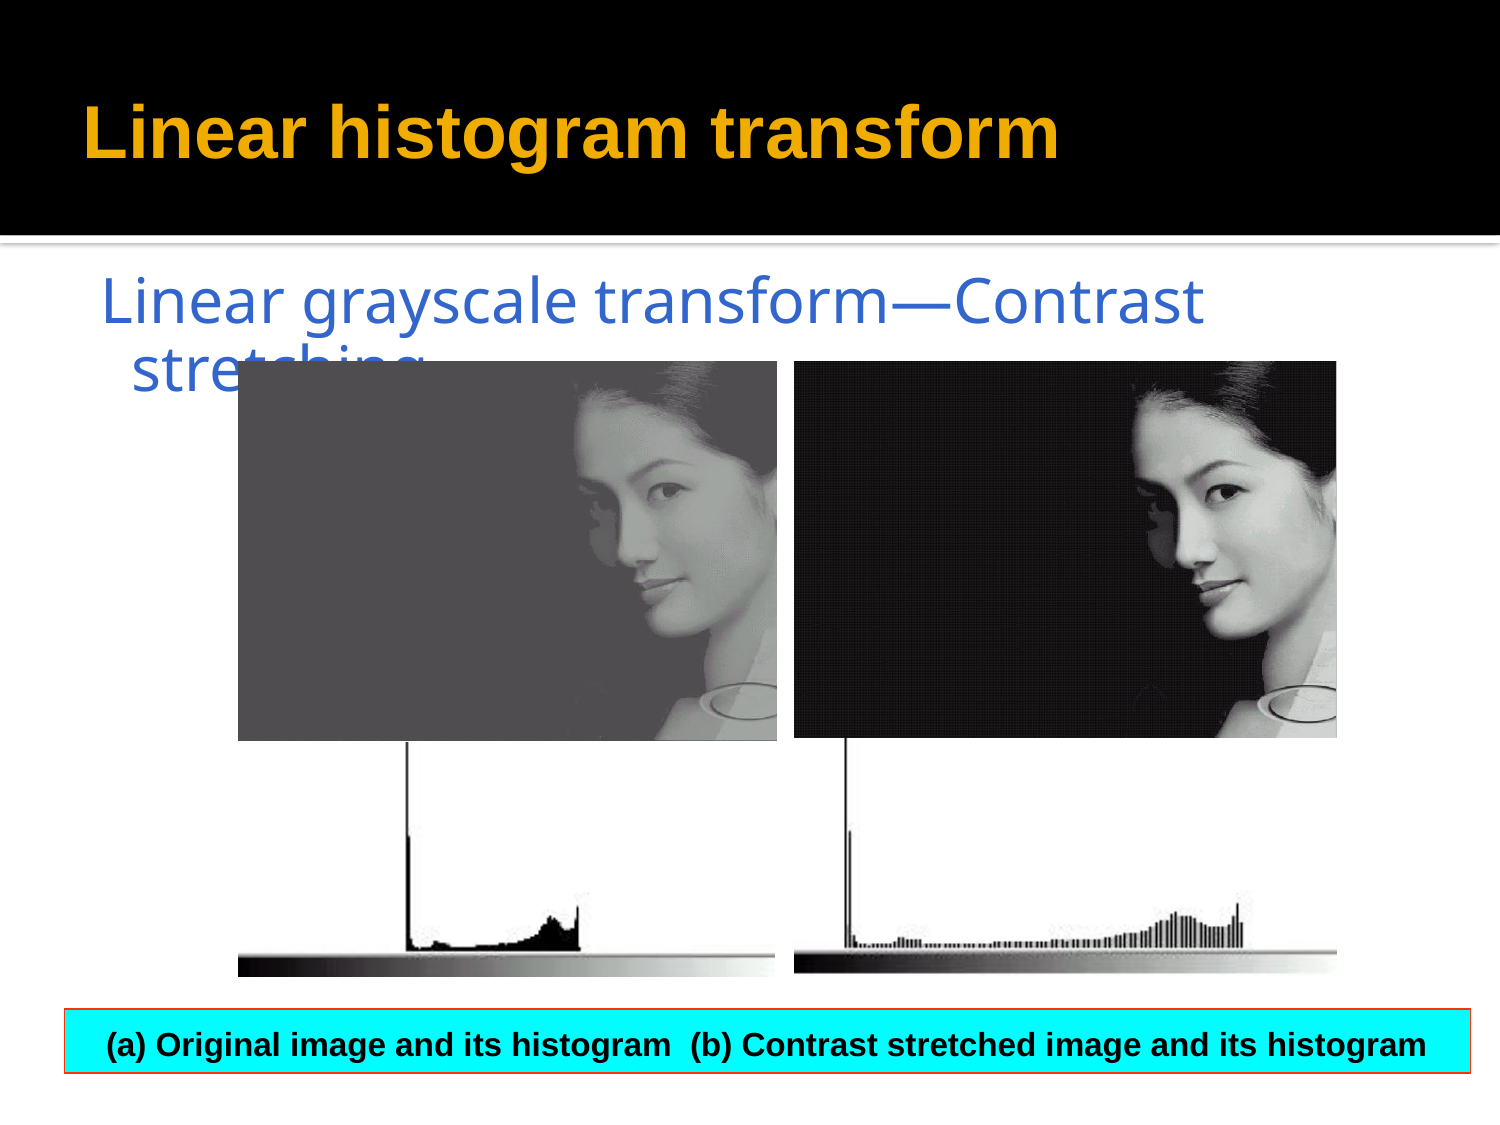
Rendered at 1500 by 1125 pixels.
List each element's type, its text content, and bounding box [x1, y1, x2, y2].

list Linear grayscale transform—Contrast stretching [74, 261, 1446, 359]
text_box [64, 361, 1471, 1074]
title Linear histogram transform [74, 24, 1426, 232]
